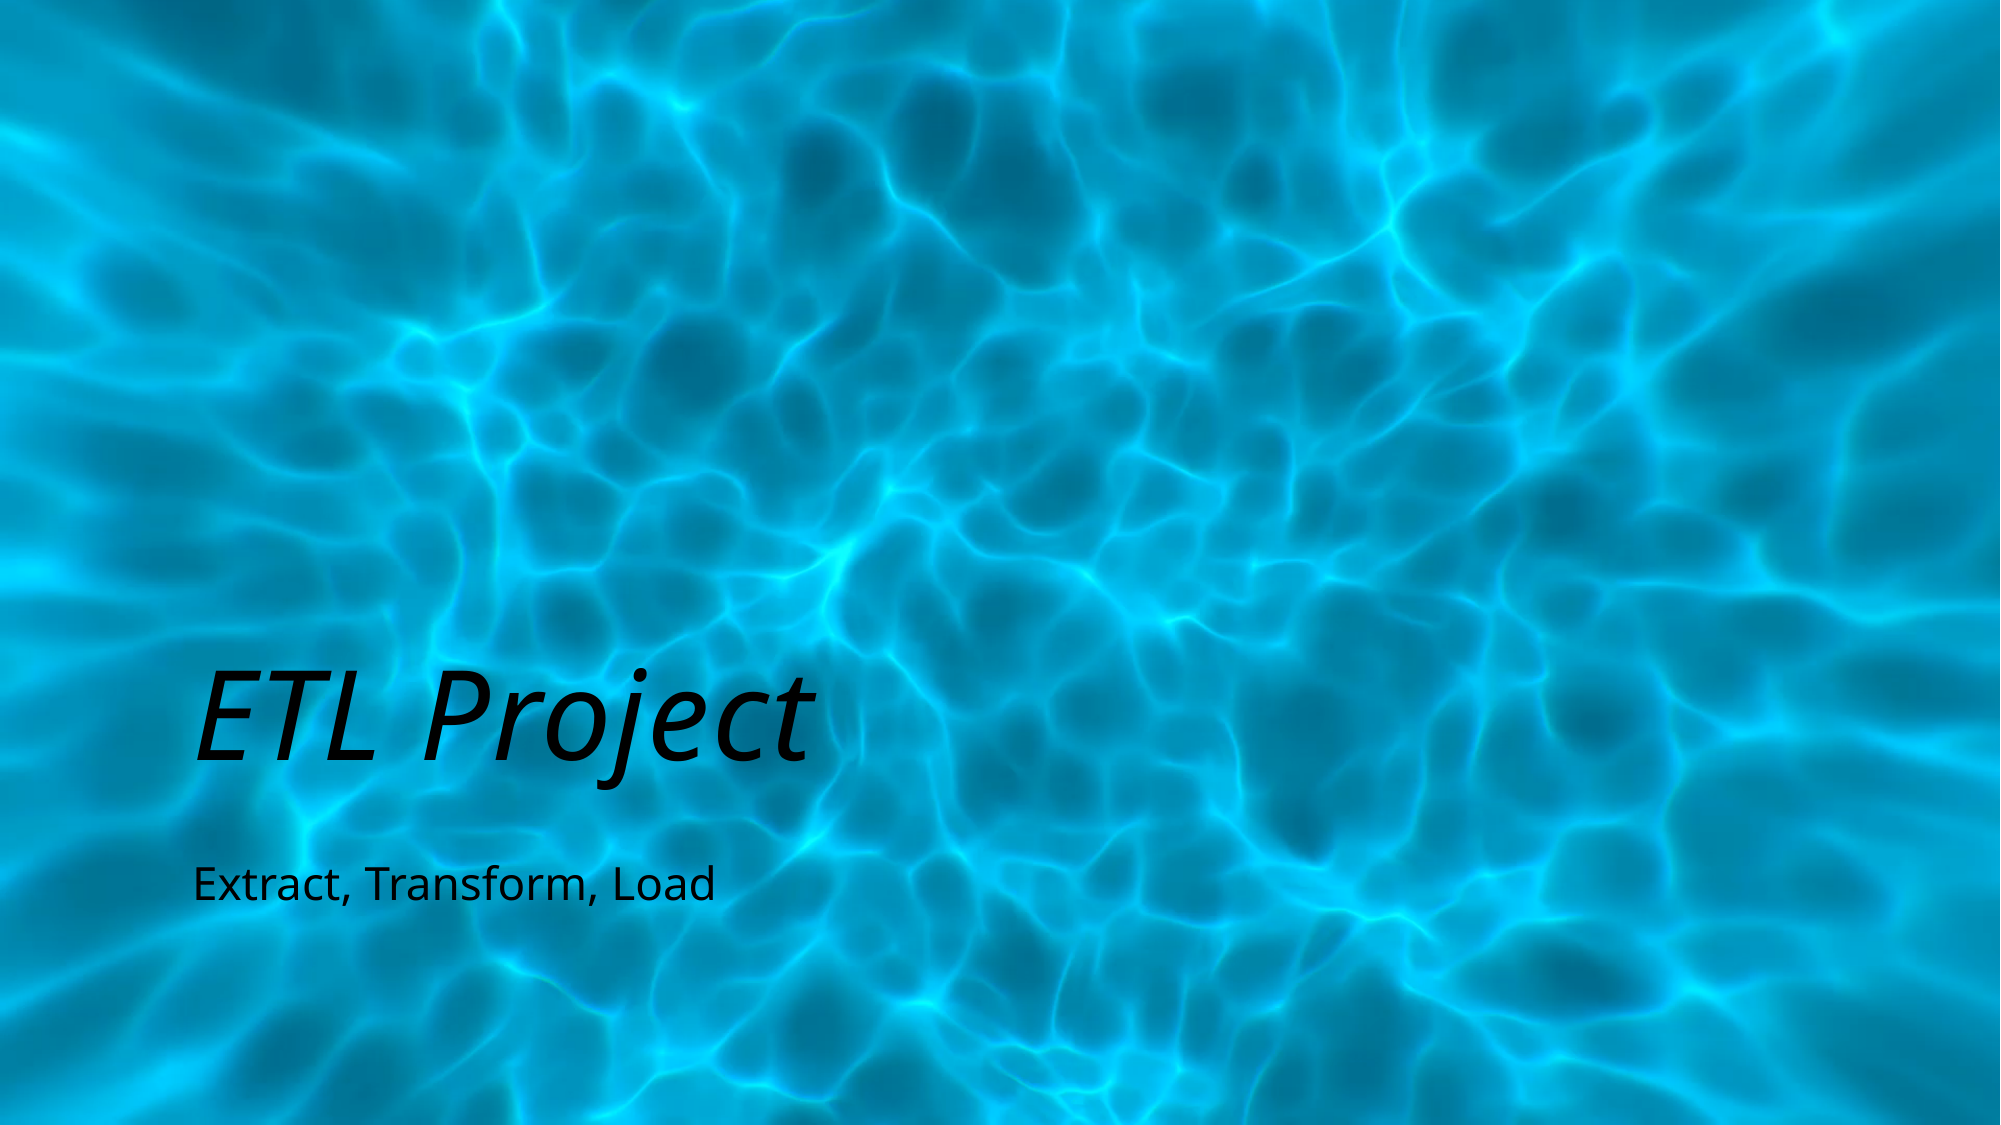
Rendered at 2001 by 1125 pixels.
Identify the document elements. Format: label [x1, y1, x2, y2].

text_box [0, 0, 2000, 1125]
